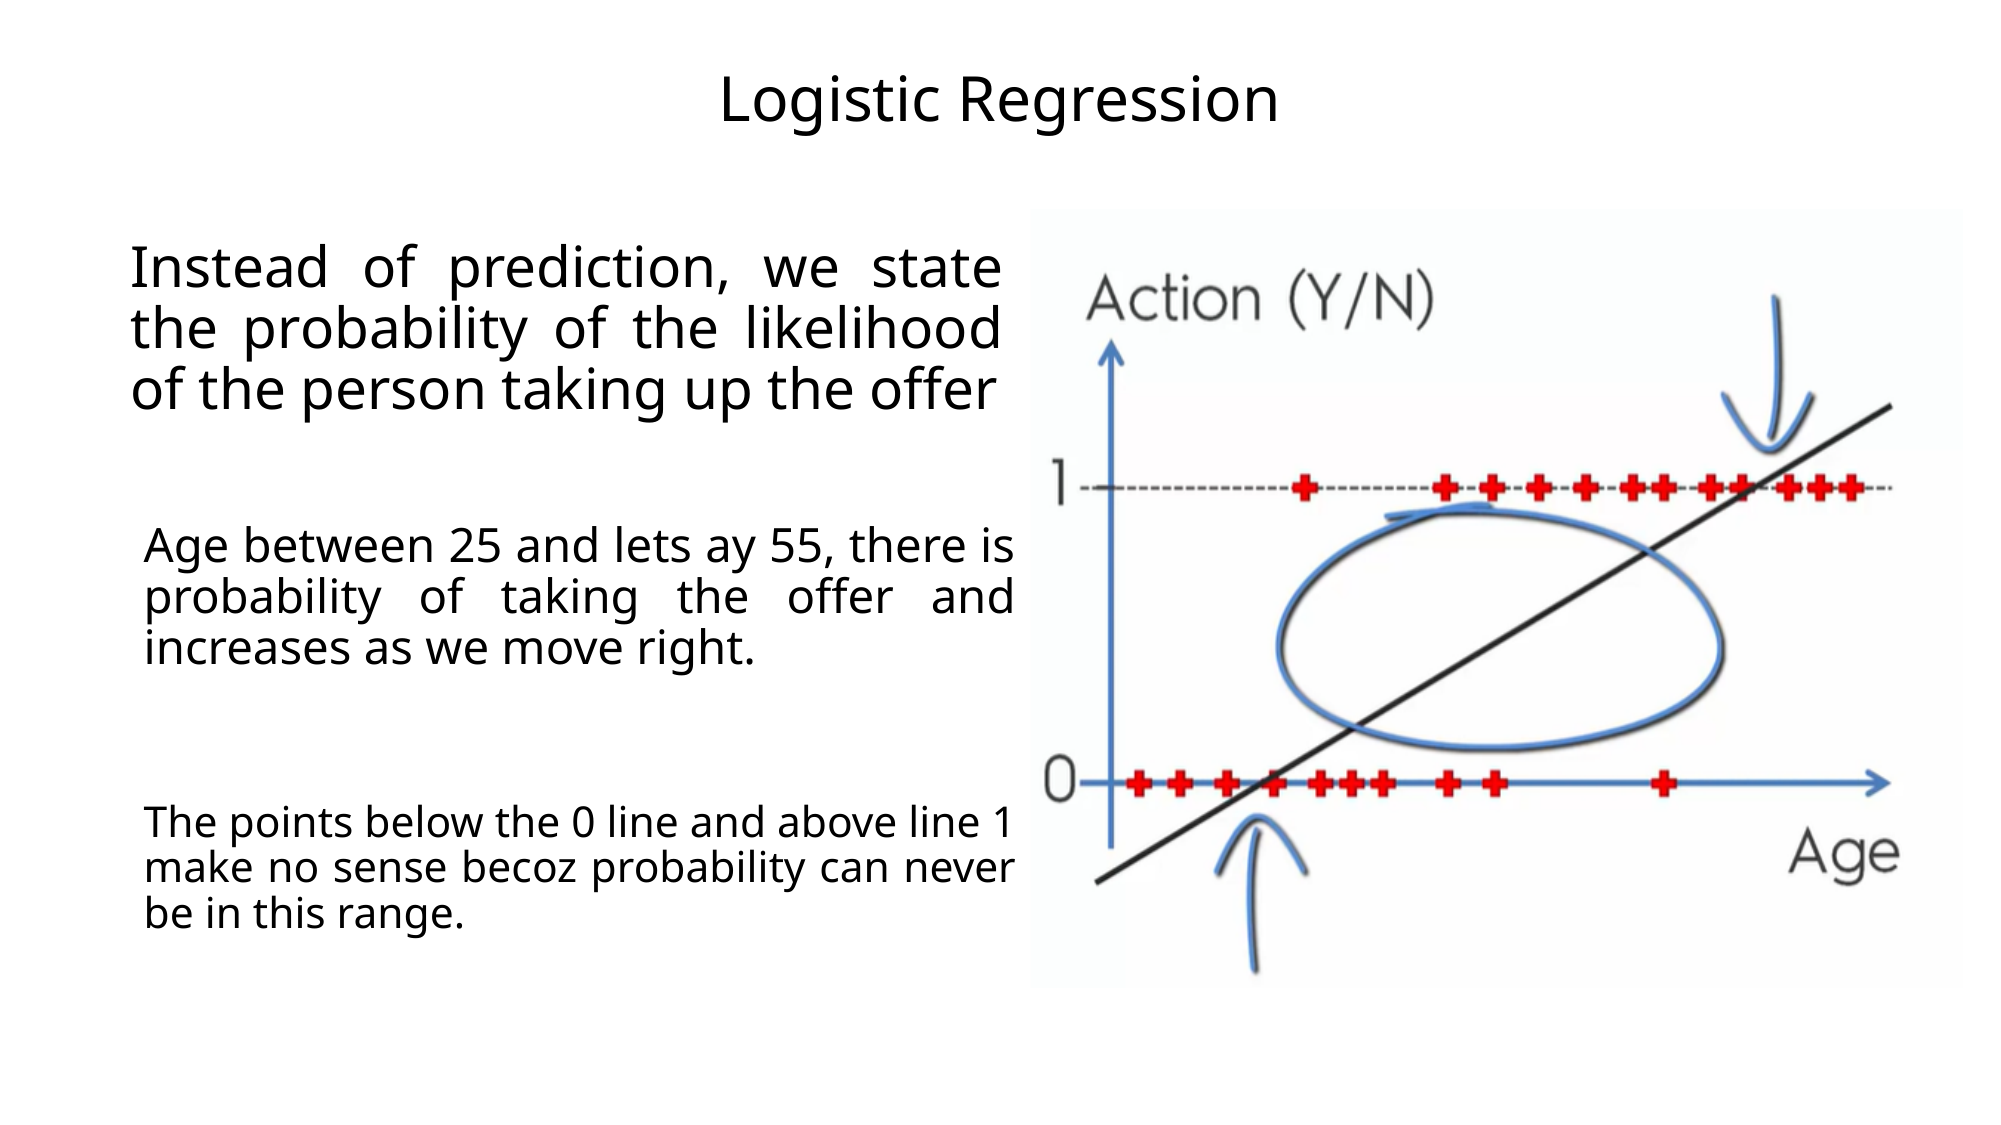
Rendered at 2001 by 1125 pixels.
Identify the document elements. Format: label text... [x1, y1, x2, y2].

text_box Age between 25 and lets ay 55, there is probability of taking the offer and increases as we move right. [128, 496, 1030, 700]
text_box Logistic Regression [137, 59, 1863, 190]
text_box The points below the 0 line and above line 1 make no sense becoz probability can never be in this range. [128, 741, 1030, 946]
picture [1030, 209, 1963, 988]
title Instead of prediction, we state the probability of the likelihood of the person taking up the offer [115, 228, 1018, 433]
